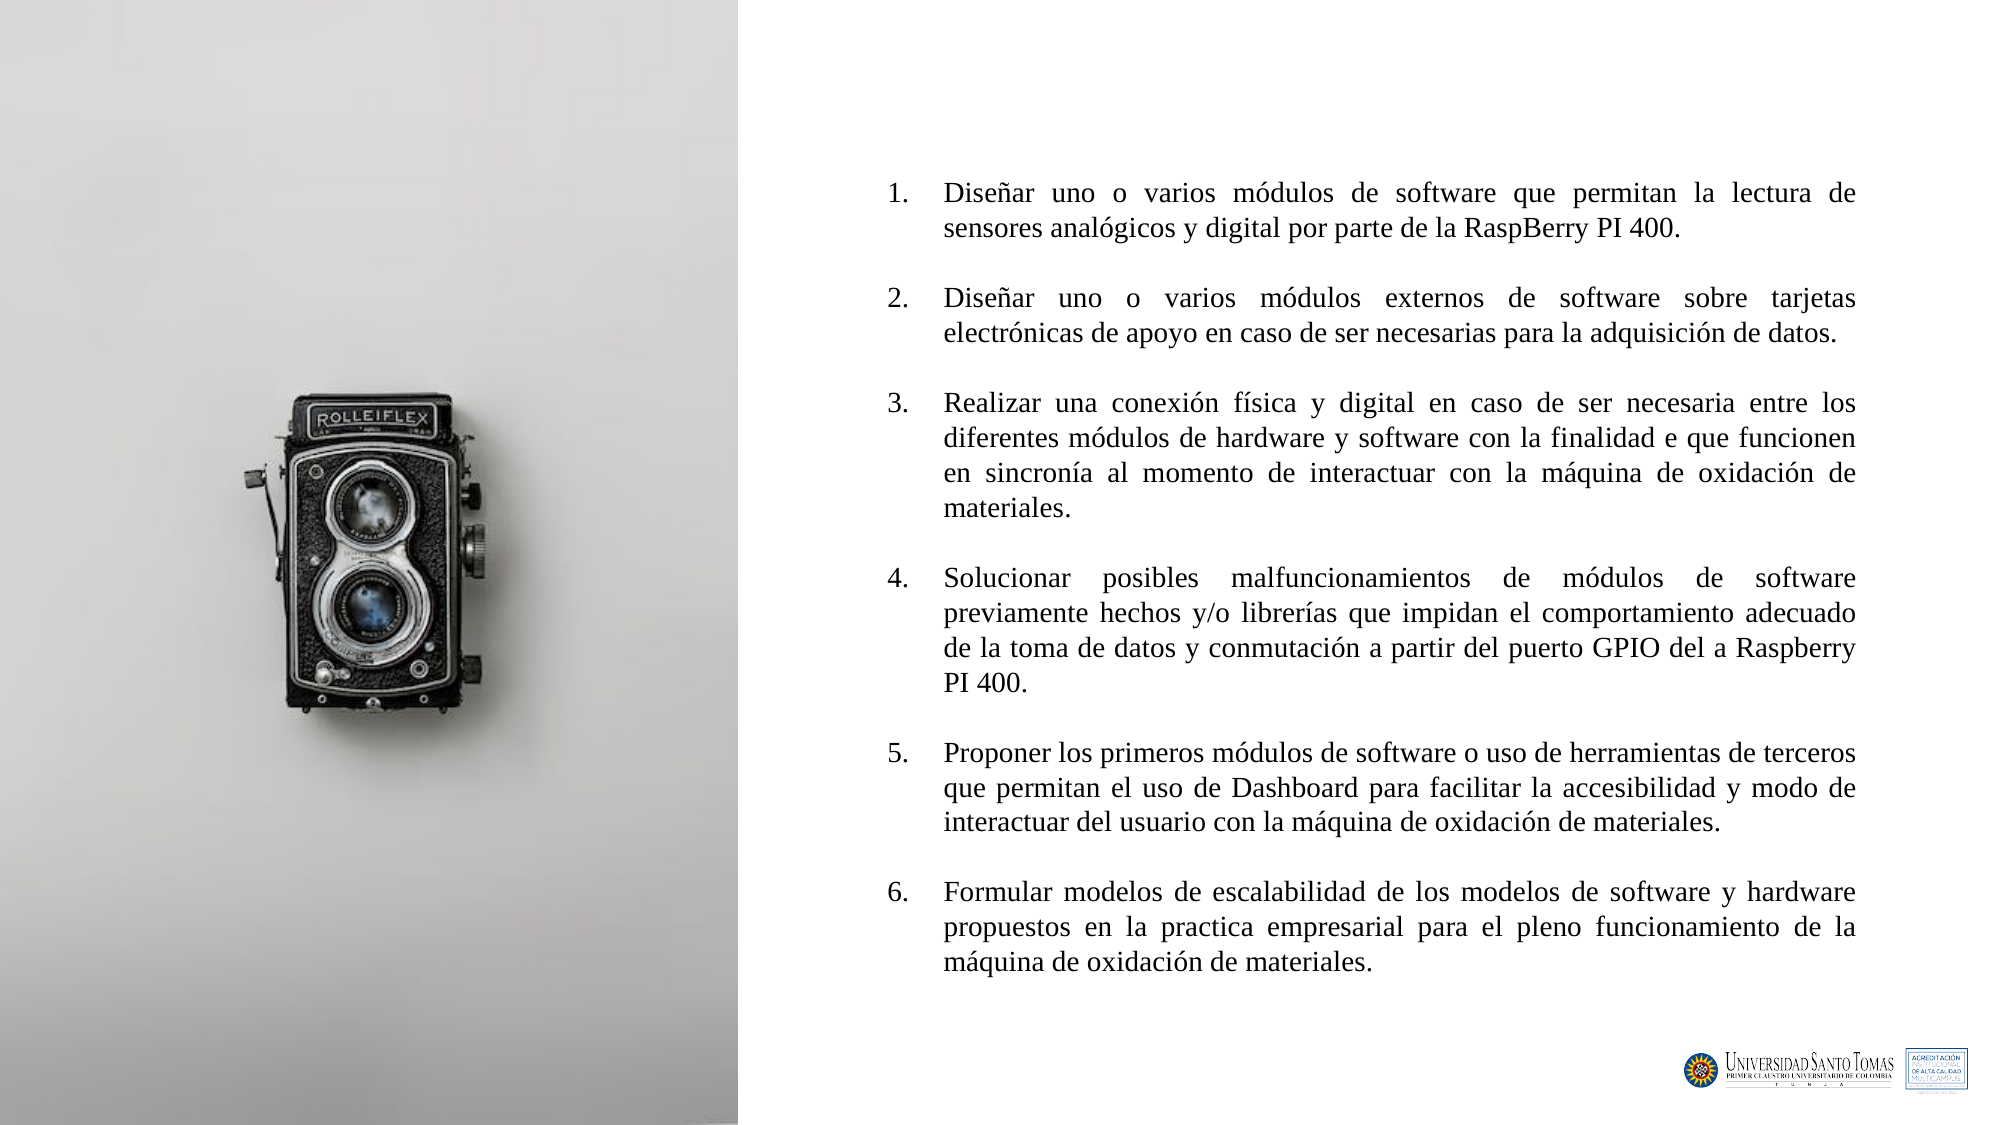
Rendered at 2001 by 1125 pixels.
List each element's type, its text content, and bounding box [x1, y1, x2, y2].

picture [1683, 1048, 1968, 1095]
picture [0, 0, 739, 1125]
text_box Diseñar uno o varios módulos de software que permitan la lectura de sensores analógicos y digital por parte de la RaspBerry PI 400. Diseñar uno o varios módulos externos de software sobre tarjetas electrónicas de apoyo en caso de ser necesarias para la adquisición de datos. Realizar una conexión física y digital en caso de ser necesaria entre los diferentes módulos de hardware y software con la finalidad e que funcionen en sincronía al momento de interactuar con la máquina de oxidación de materiales. Solucionar posibles malfuncionamientos de módulos de software previamente hechos y/o librerías que impidan el comportamiento adecuado de la toma de datos y conmutación a partir del puerto GPIO del a Raspberry PI 400. Proponer los primeros módulos de software o uso de herramientas de terceros que permitan el uso de Dashboard para facilitar la accesibilidad y modo de interactuar del usuario con la máquina de oxidación de materiales. Formular modelos de escalabilidad de los modelos de software y hardware propuestos en la practica empresarial para el pleno funcionamiento de la máquina de oxidación de materiales. [872, 166, 1873, 1020]
